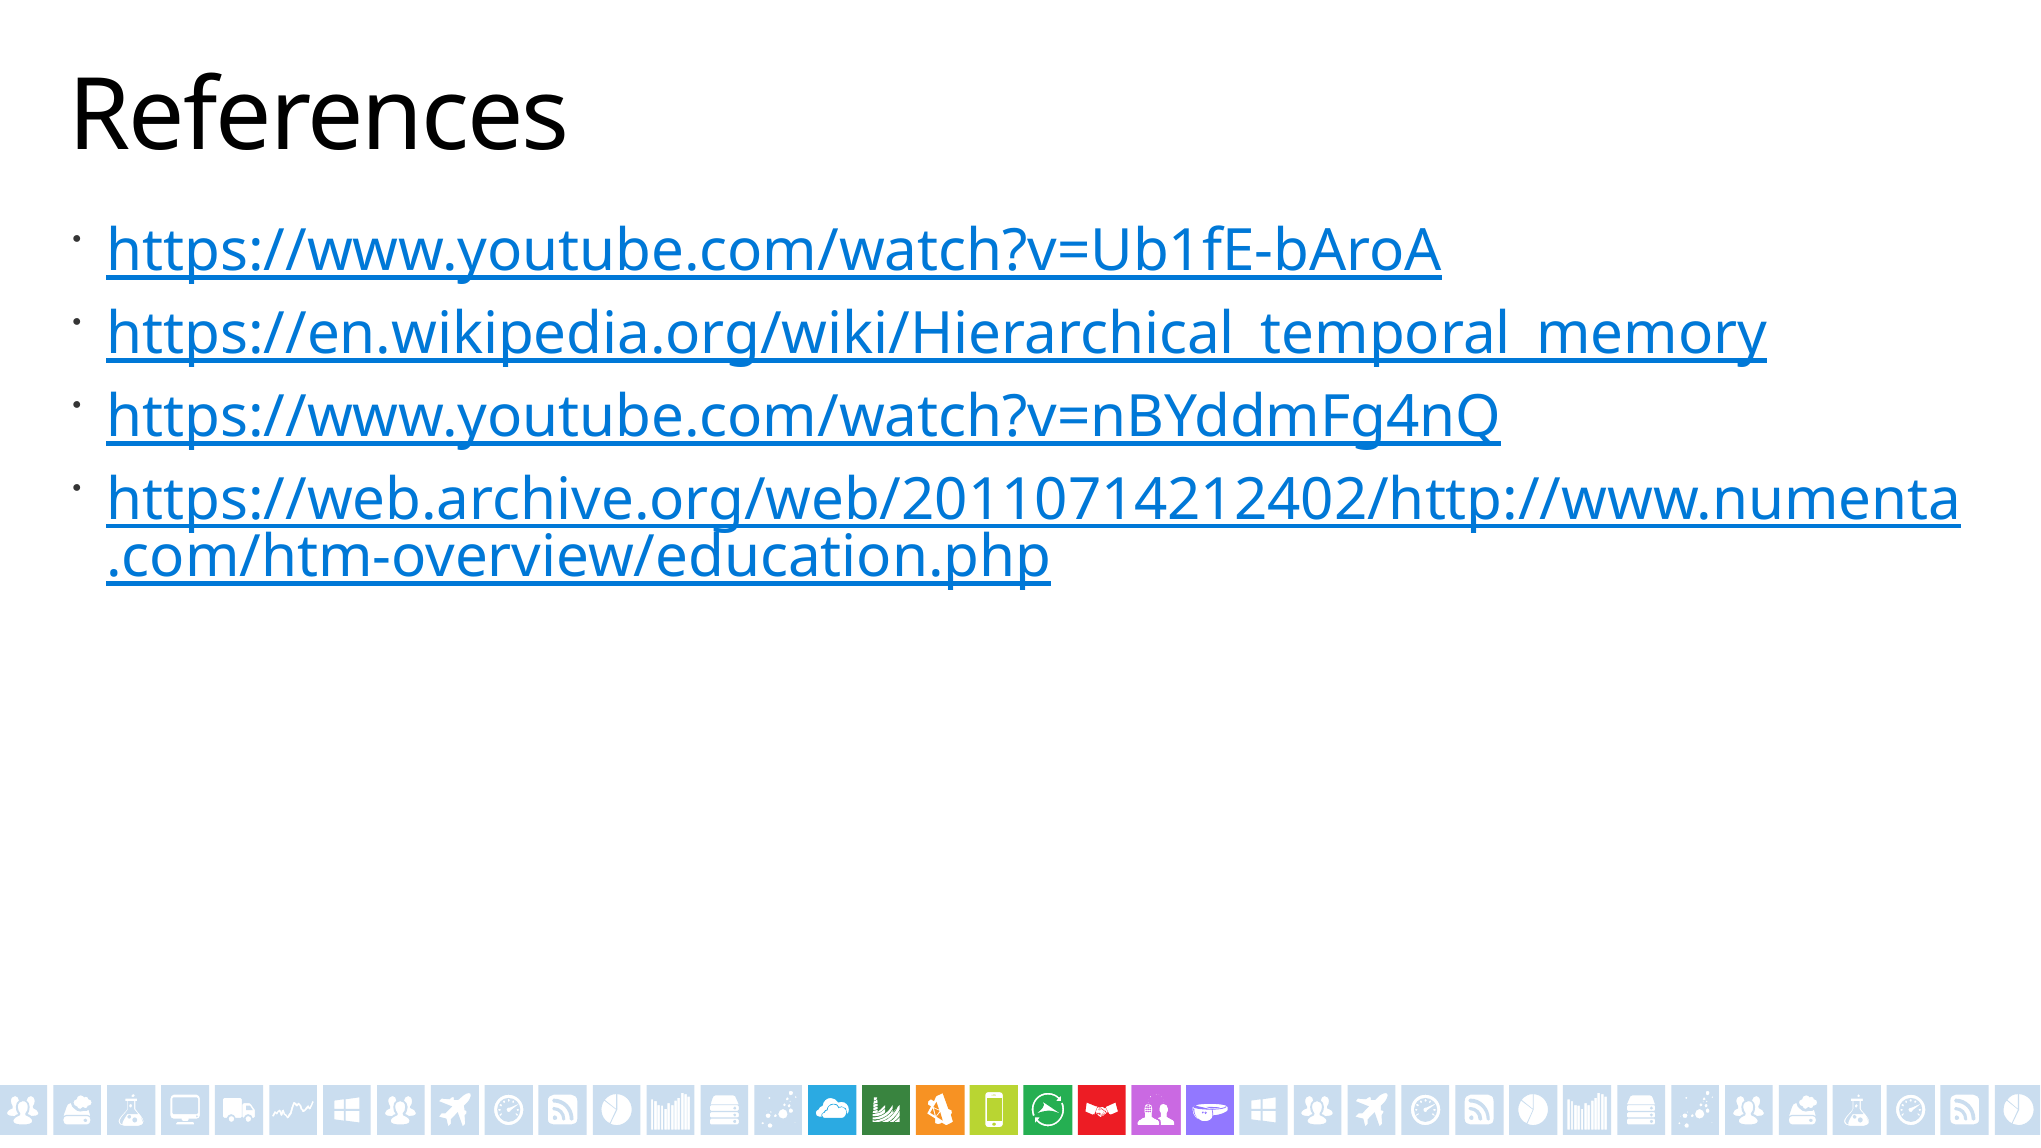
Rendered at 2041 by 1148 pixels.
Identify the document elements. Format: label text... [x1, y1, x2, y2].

list https://www.youtube.com/watch?v=Ub1fE-bAroA https://en.wikipedia.org/wiki/Hierarchical_temporal_memory https://www.youtube.com/watch?v=nBYddmFg4nQ https://web.archive.org/web/20110714212402/http://www.numenta.com/htm-overview/education.php [45, 198, 1996, 590]
title References [45, 48, 1996, 198]
